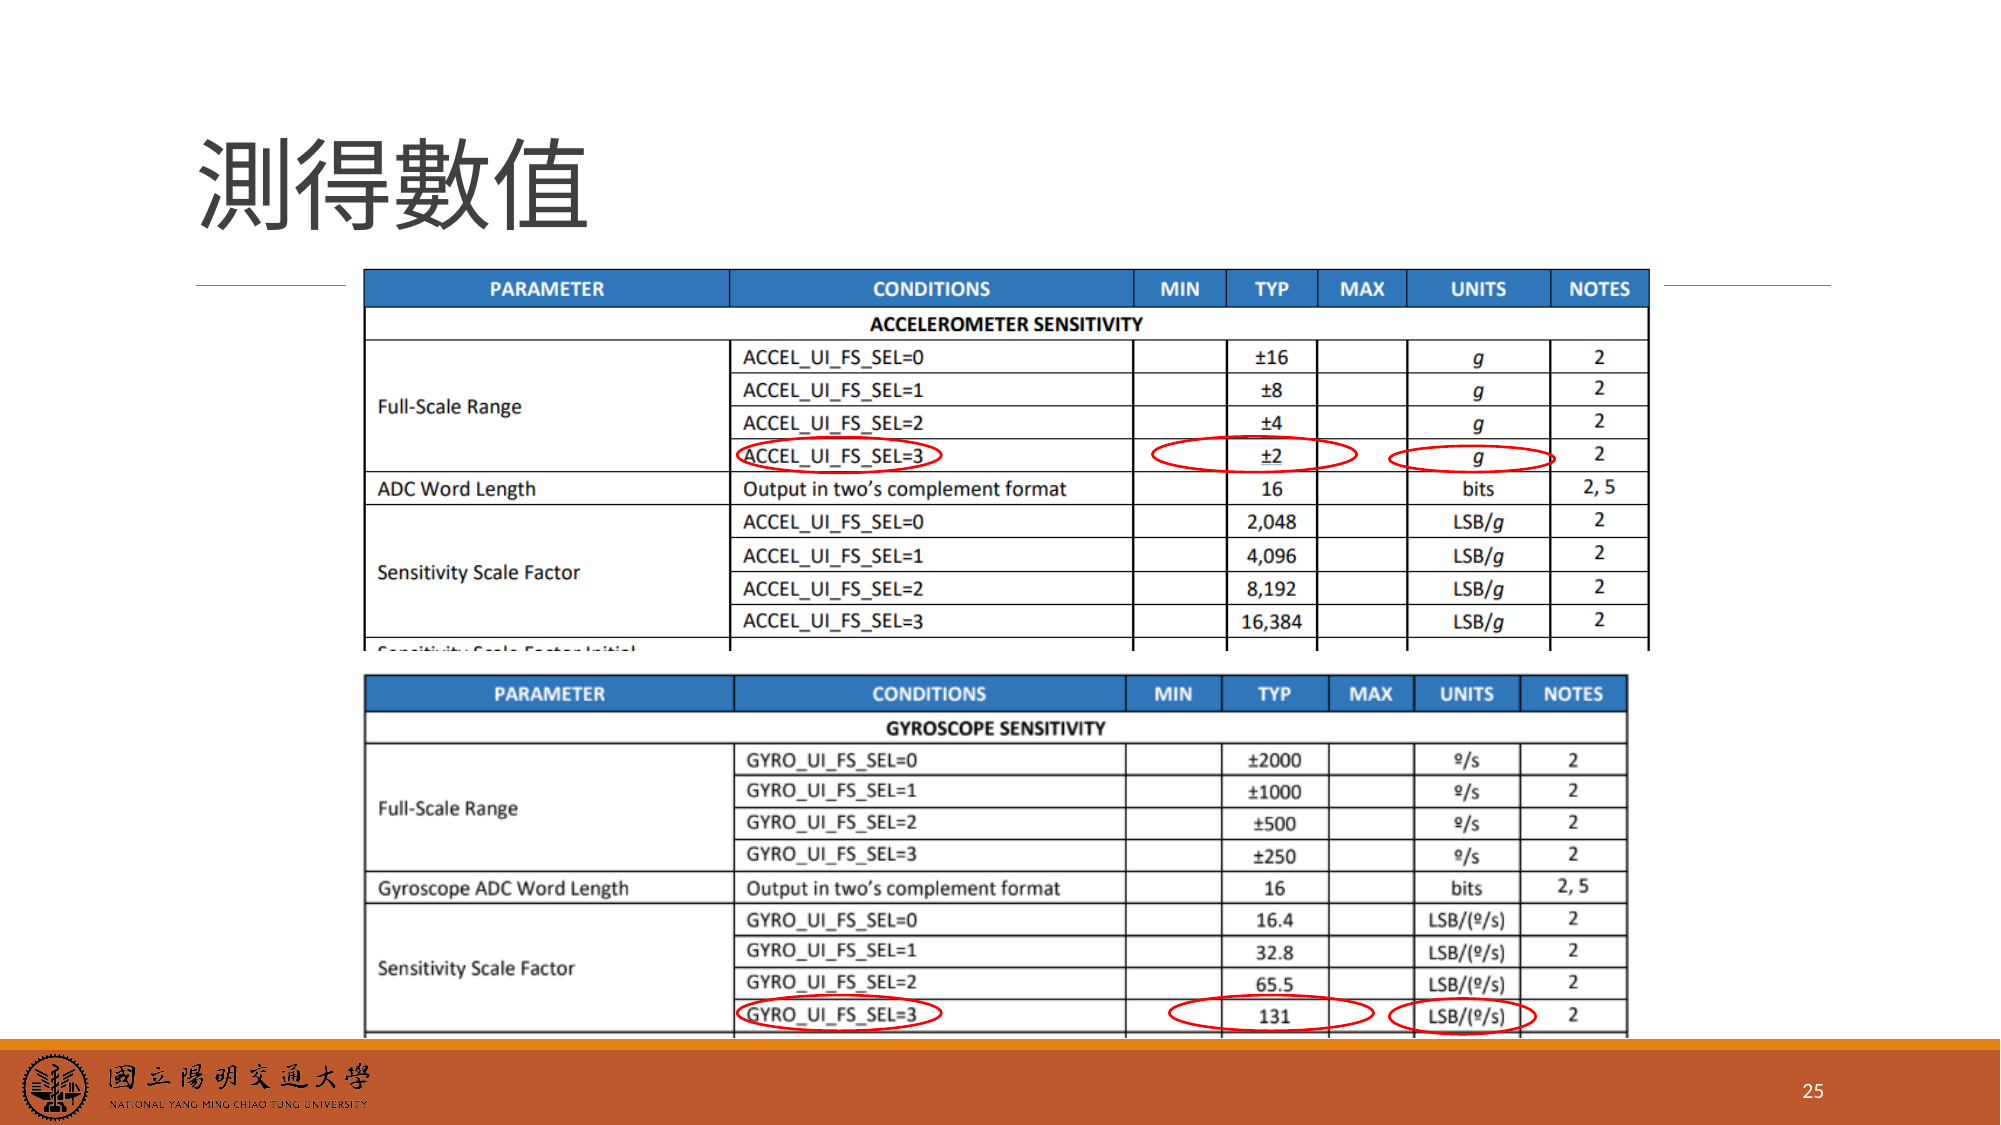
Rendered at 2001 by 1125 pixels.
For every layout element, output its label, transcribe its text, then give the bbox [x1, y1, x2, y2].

picture [19, 1051, 372, 1124]
picture [346, 256, 1664, 651]
title 測得數值 [180, 12, 1830, 251]
slide_number 25 [1624, 1059, 1840, 1120]
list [344, 671, 1656, 1039]
